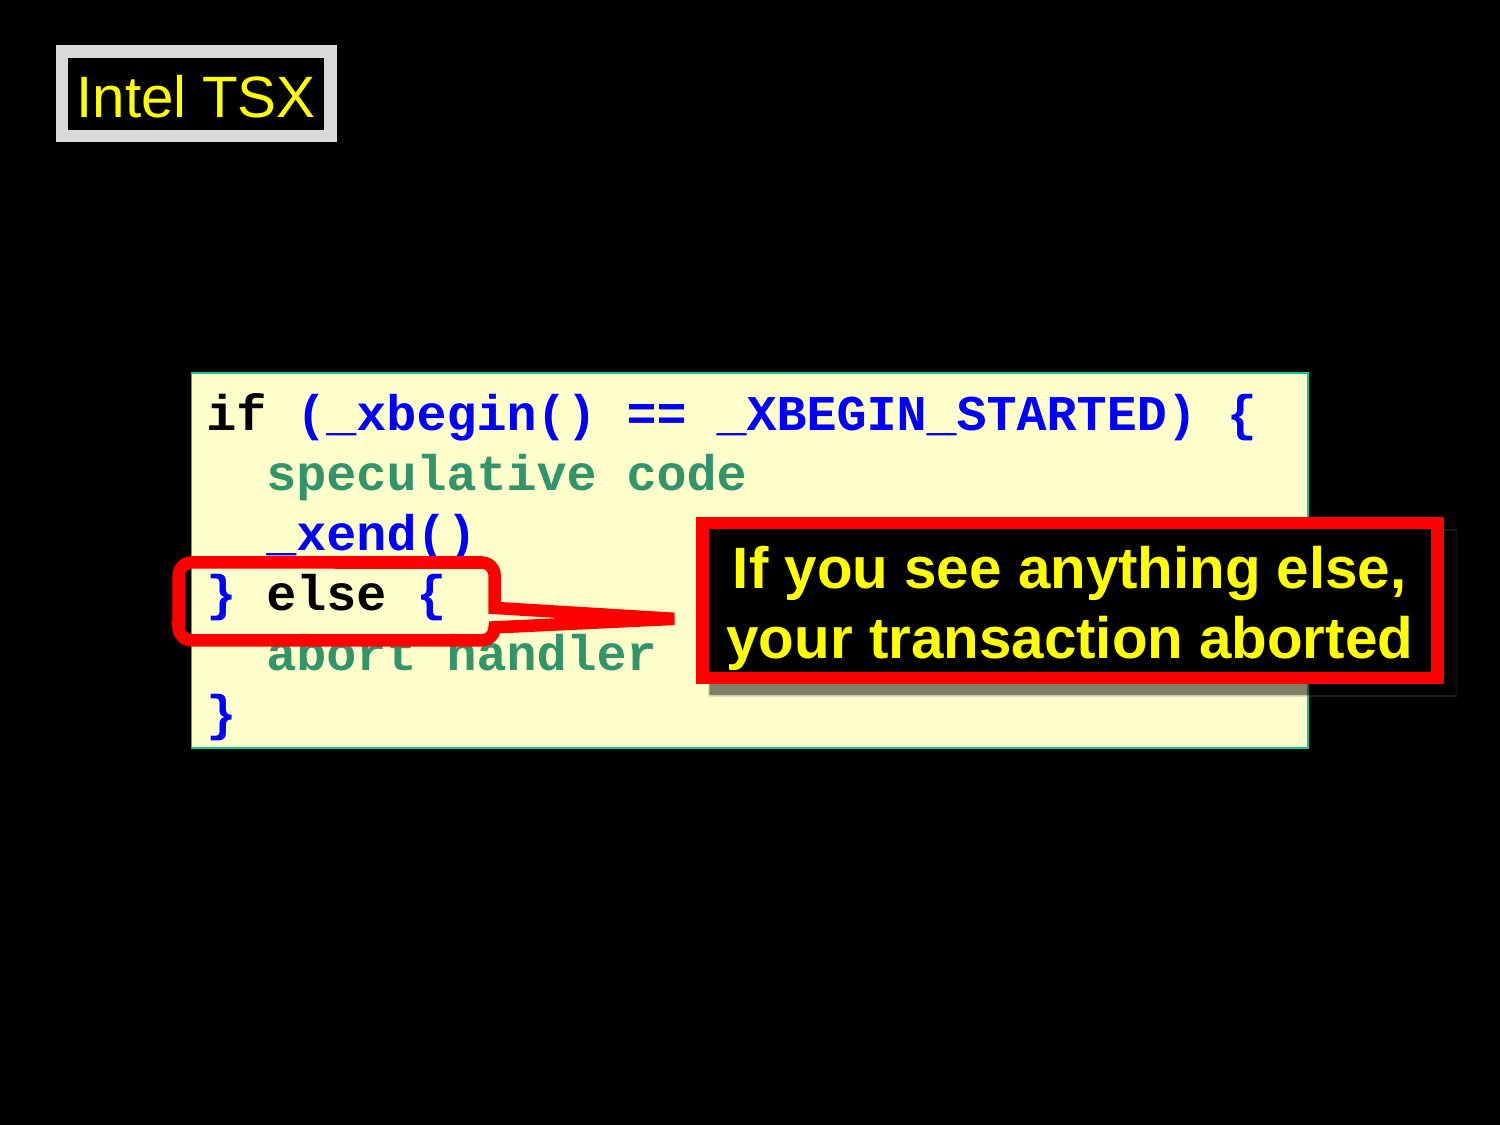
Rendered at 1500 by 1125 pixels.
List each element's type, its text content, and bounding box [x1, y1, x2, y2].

text_box Intel TSX [61, 51, 331, 136]
text_box If you see anything else, your transaction aborted [702, 523, 1438, 678]
text_box [178, 562, 675, 641]
text_box if (_xbegin() == _XBEGIN_STARTED) { speculative code _xend() } else { abort handler } [191, 373, 1309, 748]
